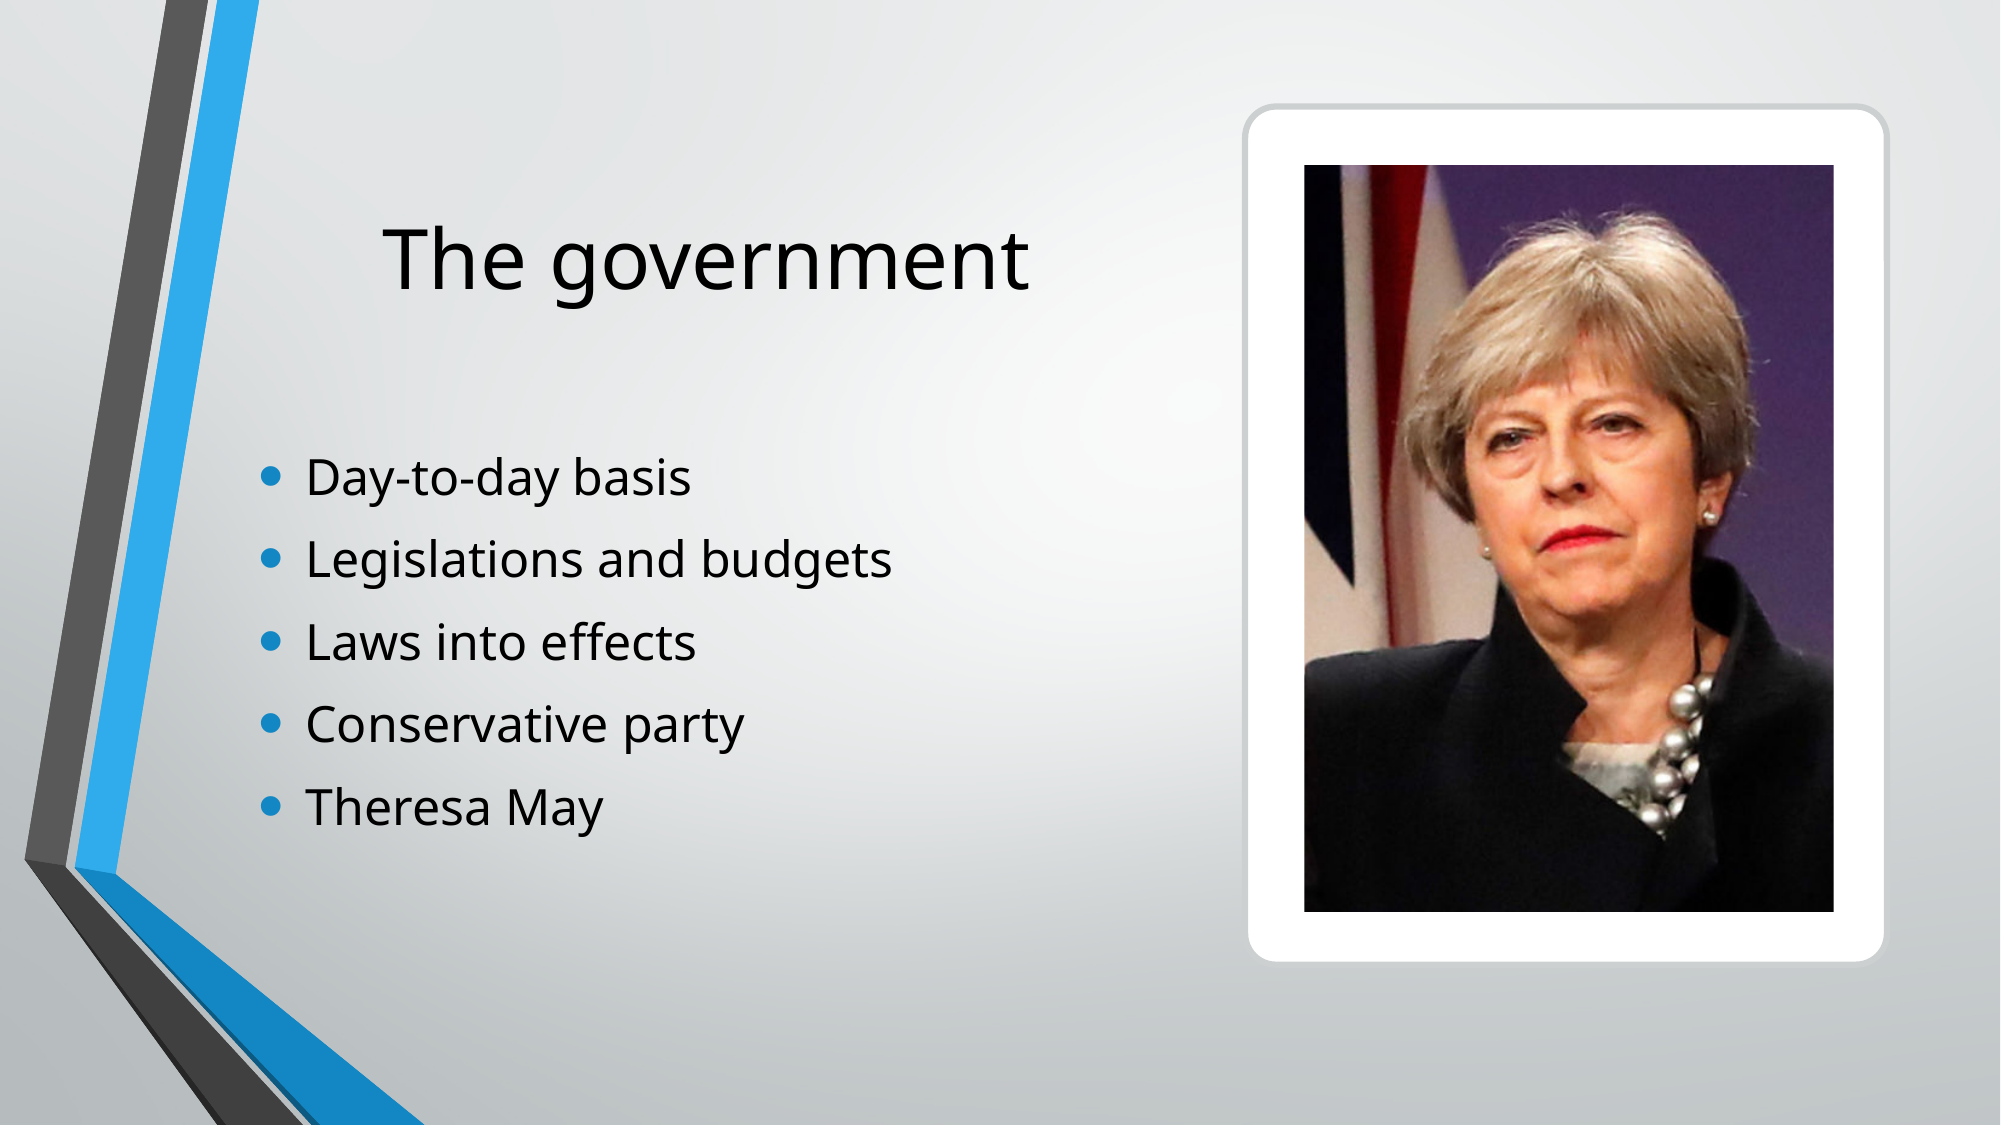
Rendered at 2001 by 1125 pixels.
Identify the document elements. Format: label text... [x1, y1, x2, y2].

text_box [1243, 105, 1889, 967]
picture [1304, 165, 1834, 912]
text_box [24, 0, 425, 1125]
list Day-to-day basis Legislations and budgets Laws into effects Conservative party Theresa May [425, 437, 1192, 950]
title The government [425, 112, 1192, 400]
